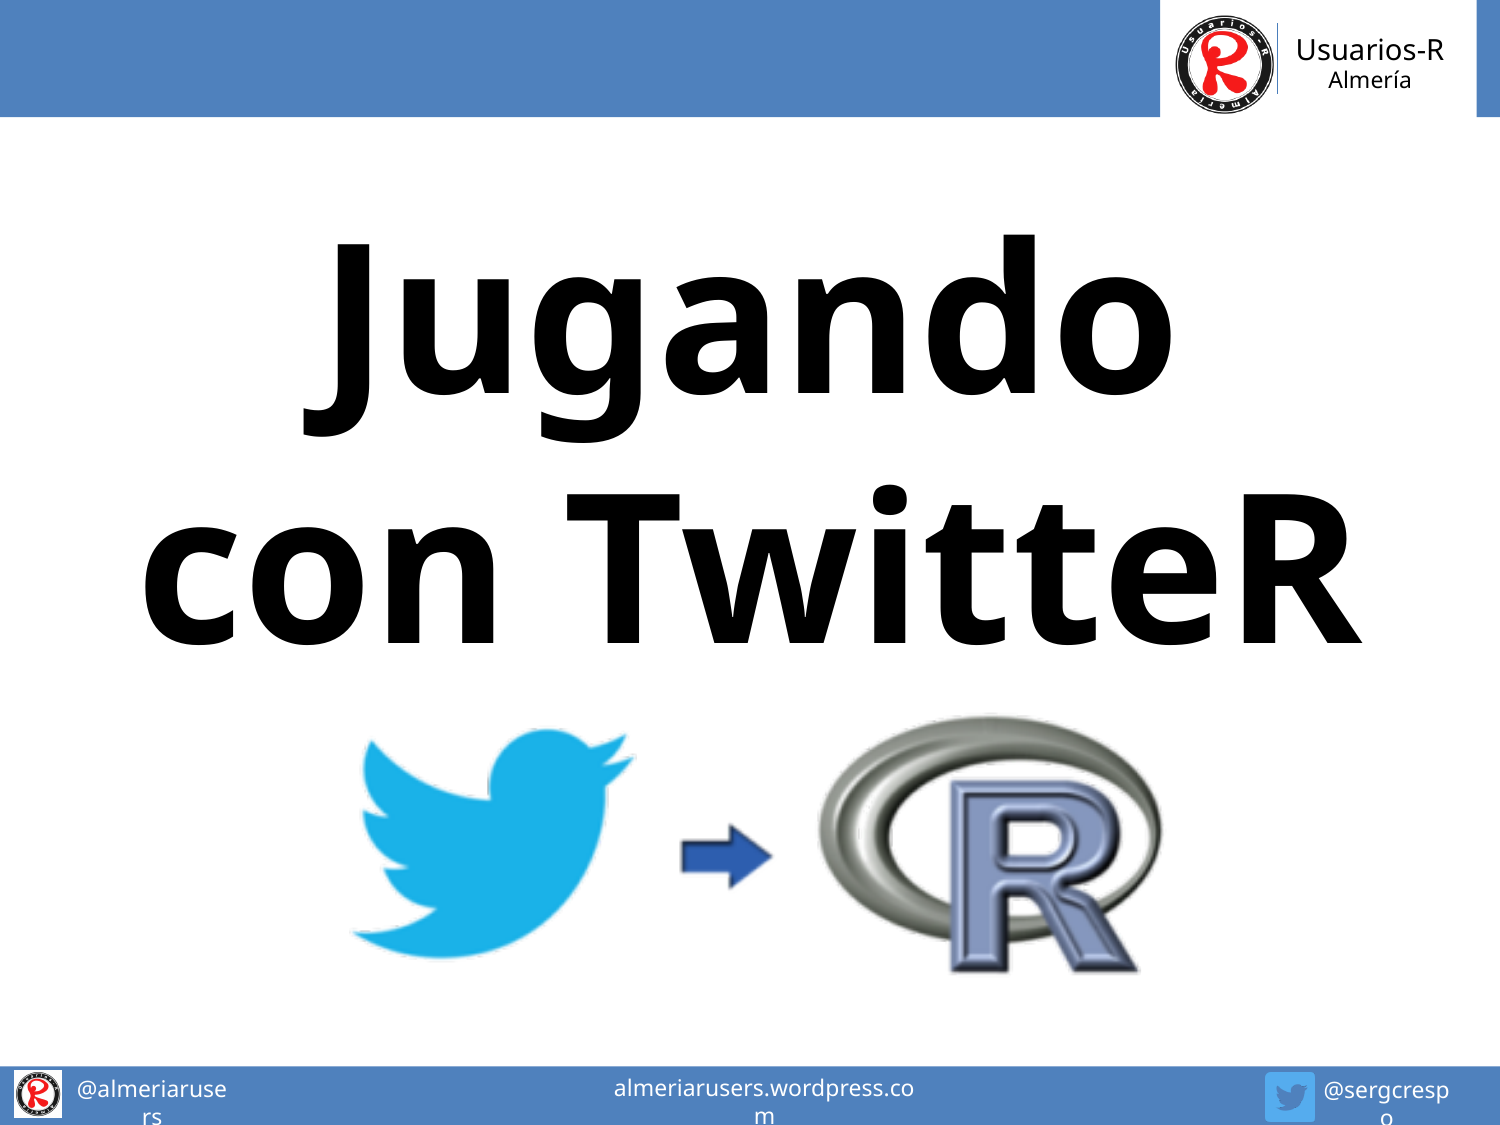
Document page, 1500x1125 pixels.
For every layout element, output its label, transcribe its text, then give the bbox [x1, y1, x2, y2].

picture [283, 644, 1223, 1048]
picture [1265, 1072, 1316, 1122]
text_box almeriarusers.wordpress.com [597, 1066, 932, 1125]
text_box [1474, 0, 1500, 119]
text_box [0, 0, 1162, 119]
picture [13, 1070, 62, 1119]
text_box [0, 1064, 1500, 1125]
text_box @almeriarusers [58, 1067, 246, 1125]
picture [1171, 11, 1278, 118]
text_box @sergcrespo [1307, 1068, 1466, 1125]
title Jugando con TwitteR [112, 314, 1388, 556]
text_box Usuarios-R Almería [1282, 23, 1460, 101]
